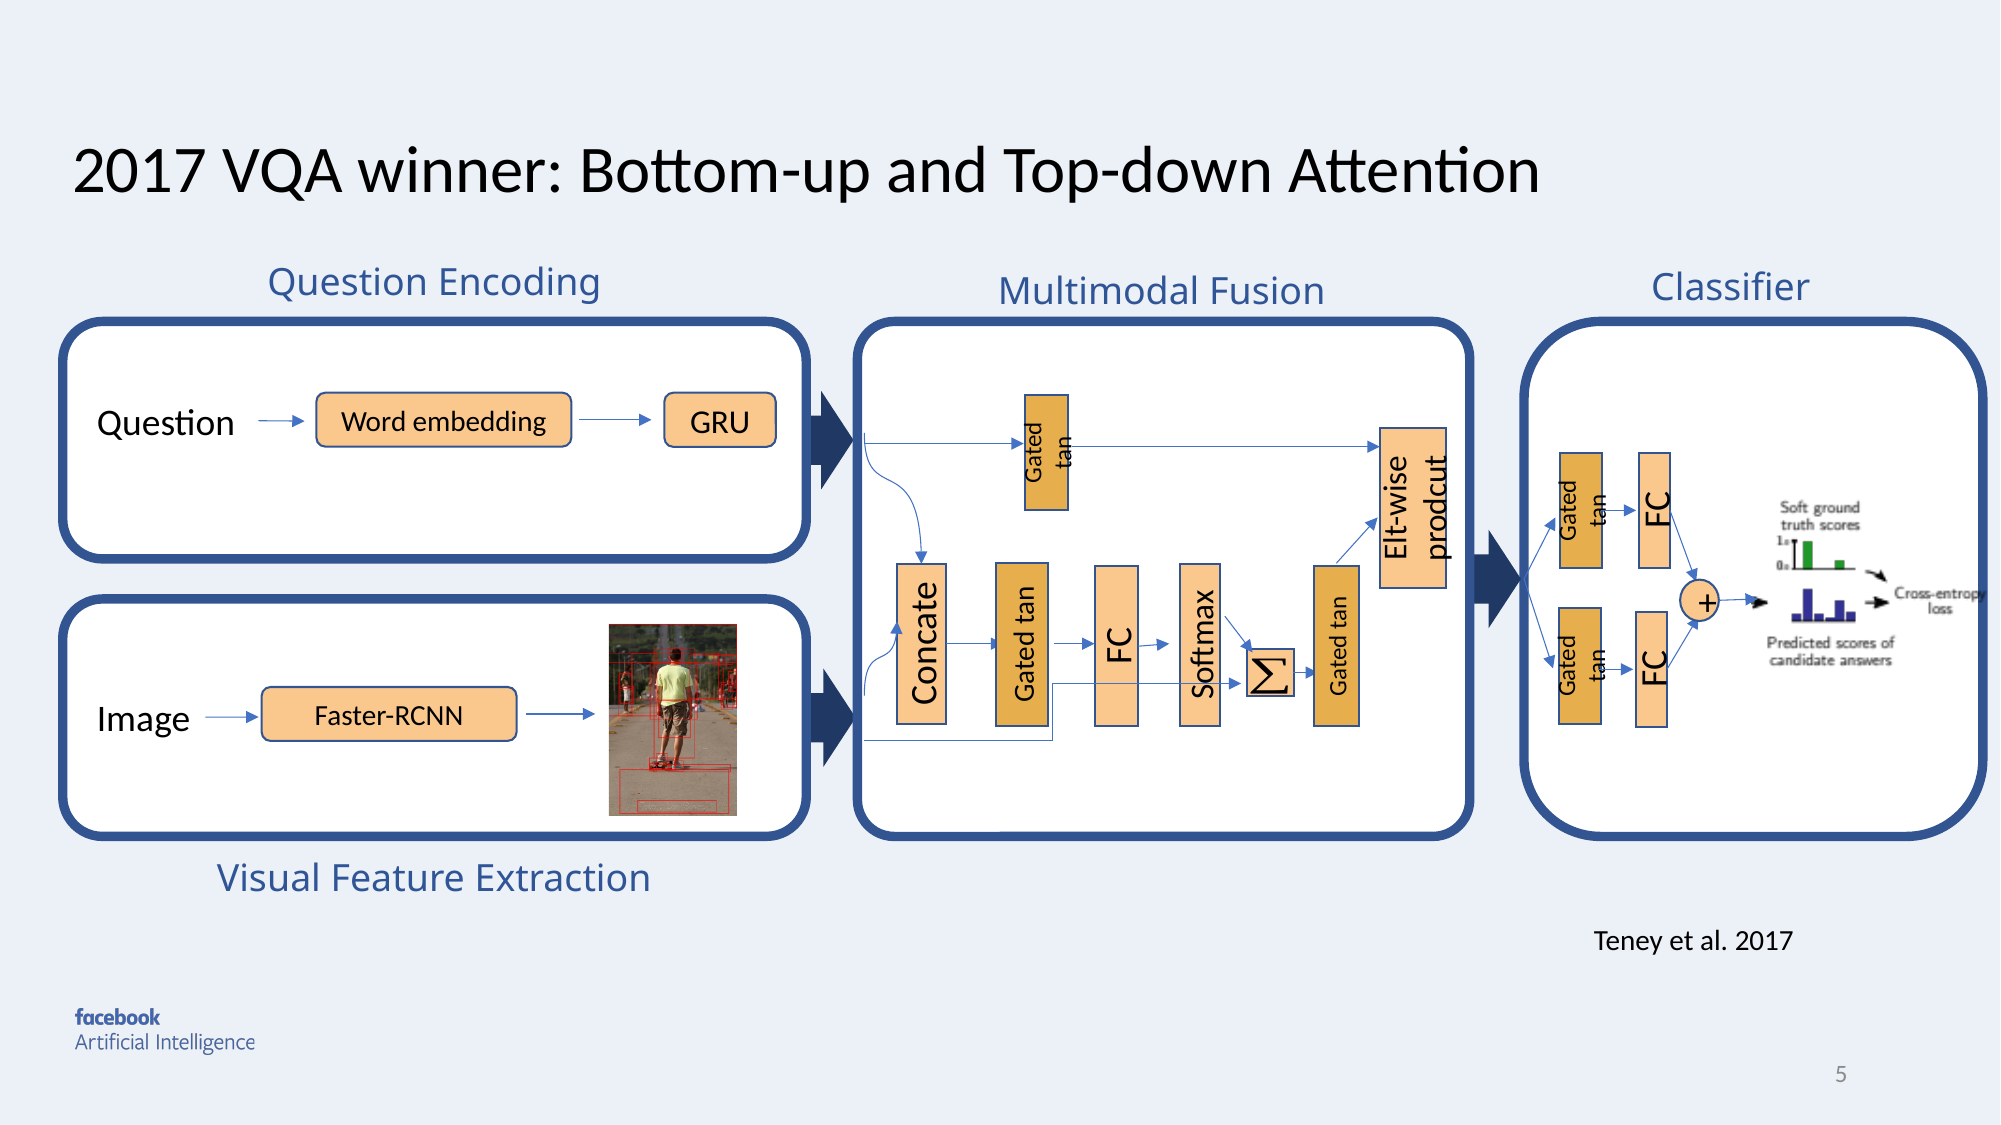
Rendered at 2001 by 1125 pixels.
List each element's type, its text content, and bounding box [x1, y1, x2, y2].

text_box Classifier [1636, 256, 1826, 316]
text_box [61, 597, 808, 838]
text_box [1471, 526, 1523, 632]
text_box [1522, 320, 1984, 578]
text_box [864, 394, 1447, 741]
text_box Question Encoding [252, 251, 617, 311]
text_box [856, 320, 1471, 838]
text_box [1523, 452, 2000, 728]
text_box [808, 664, 856, 771]
slide_number 4 [1412, 1042, 1863, 1103]
text_box [61, 320, 808, 560]
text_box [81, 623, 737, 816]
text_box Teney et al. 2017 [1579, 913, 2000, 964]
text_box Multimodal Fusion [983, 259, 1341, 320]
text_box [81, 390, 776, 452]
text_box [1522, 580, 1984, 838]
text_box Visual Feature Extraction [202, 846, 667, 906]
text_box 2017 VQA winner: Bottom-up and Top-down Attention [67, 122, 1669, 211]
text_box [808, 387, 855, 493]
